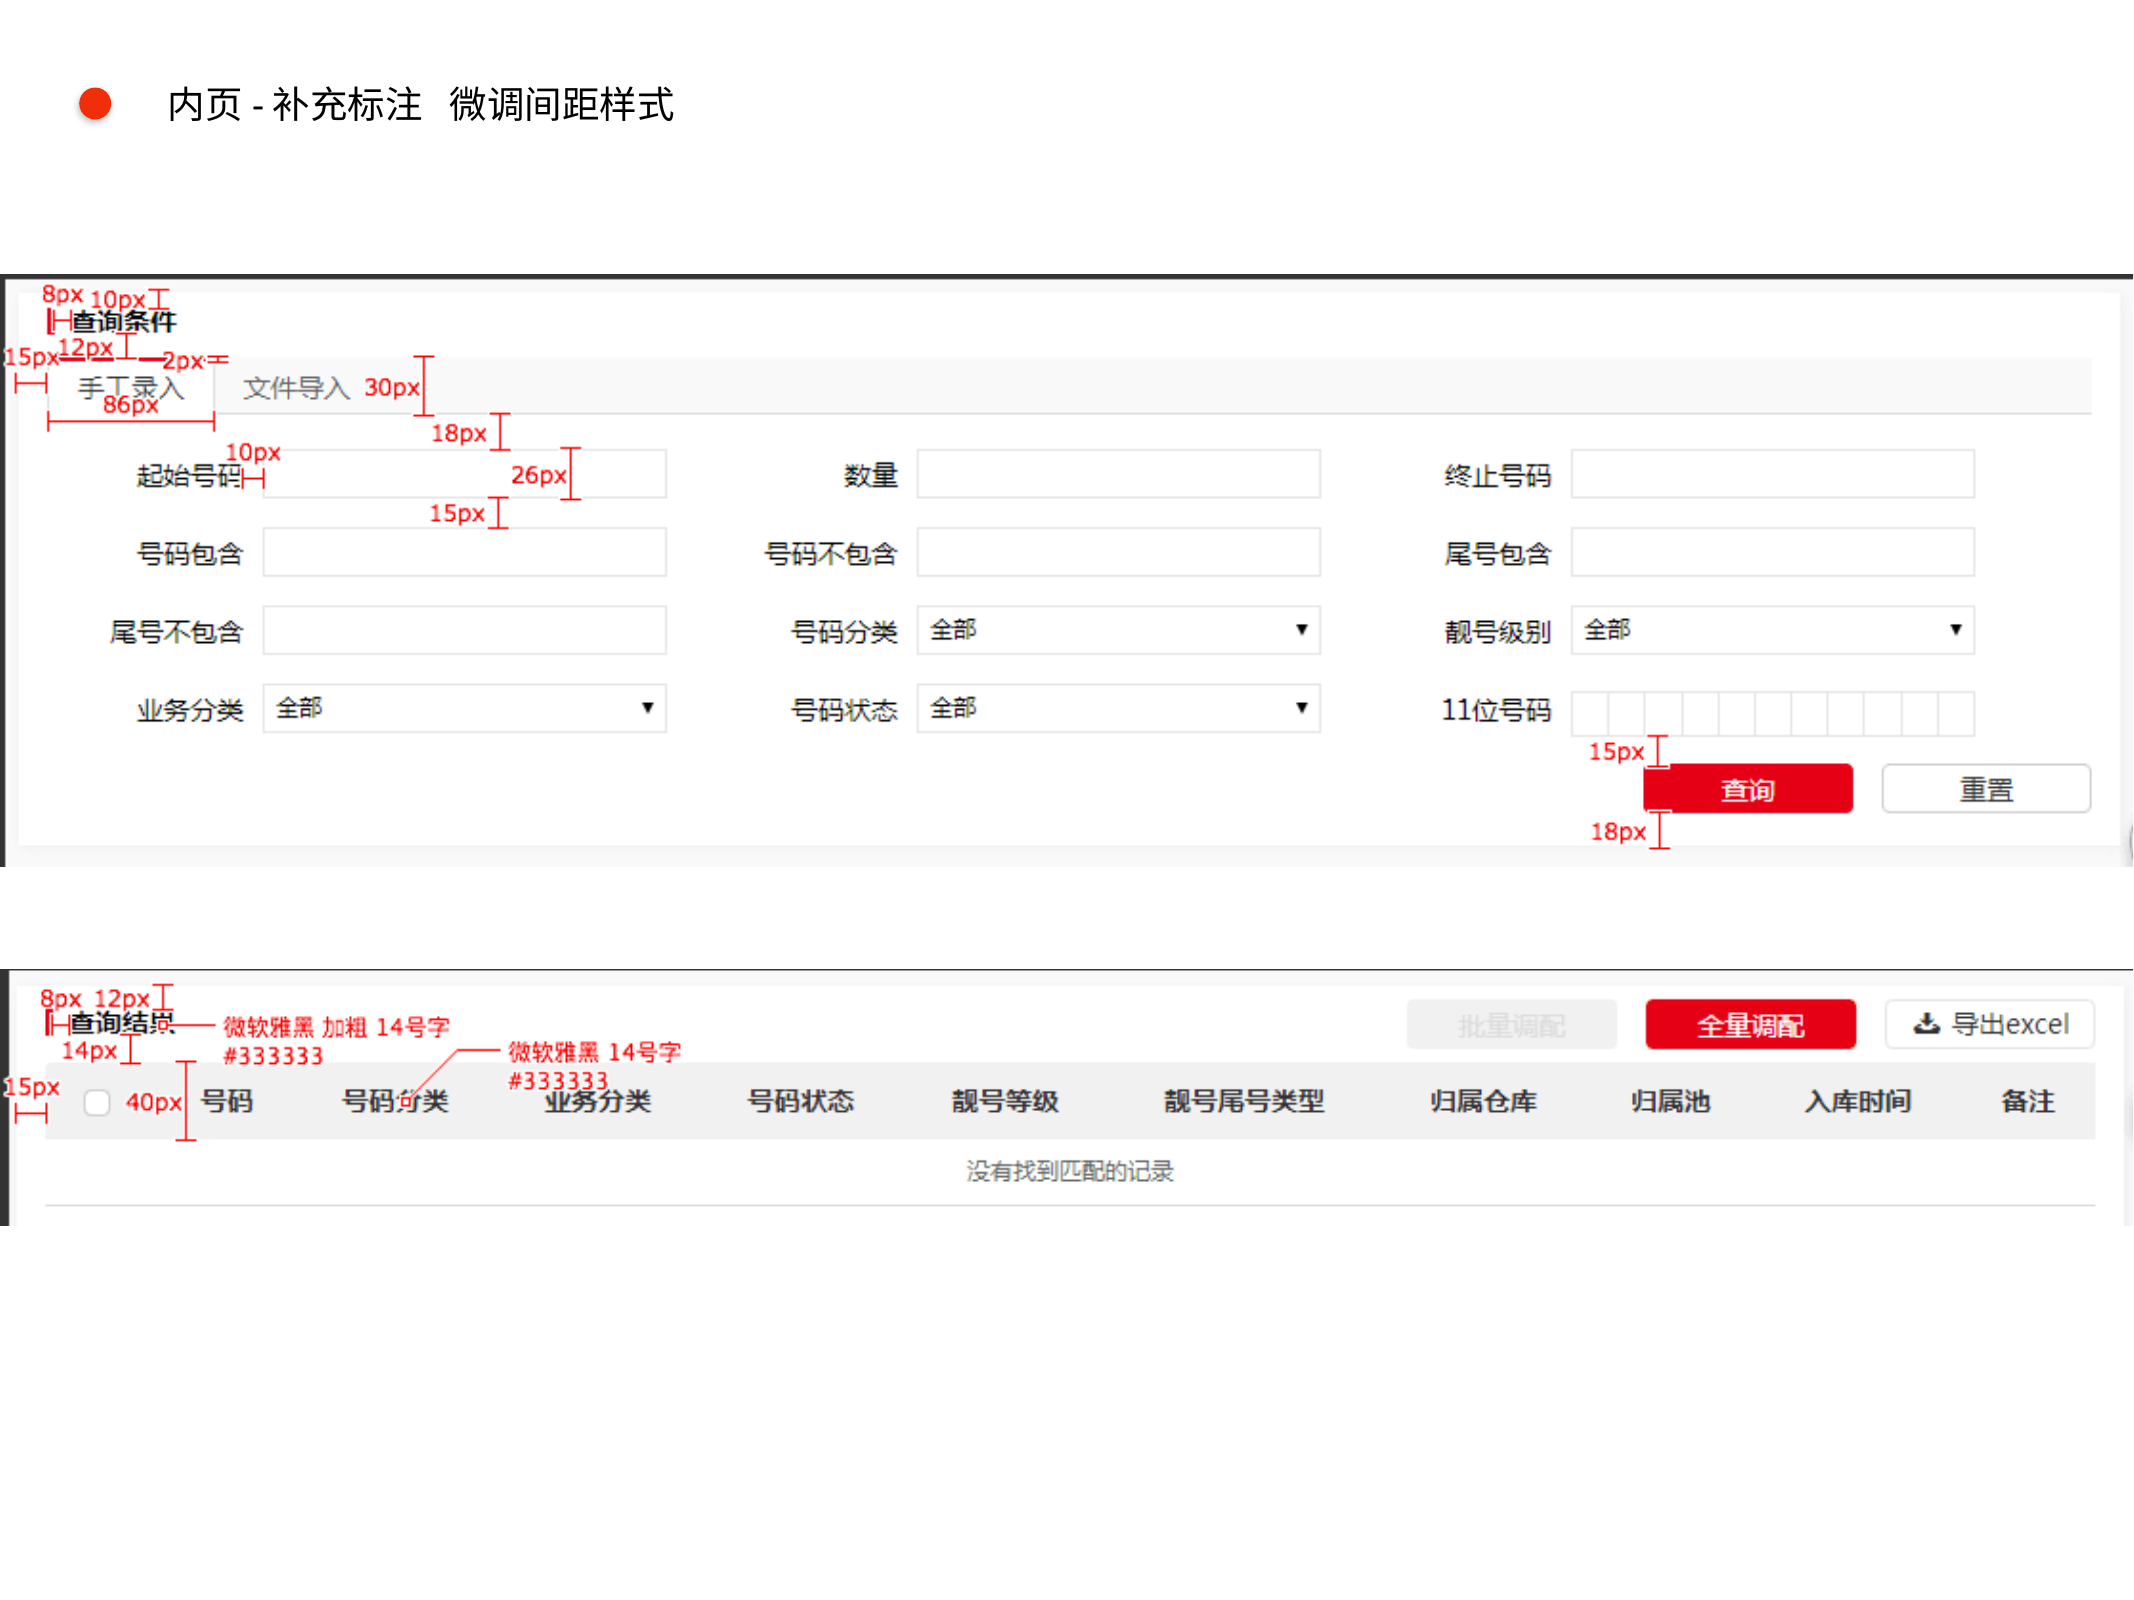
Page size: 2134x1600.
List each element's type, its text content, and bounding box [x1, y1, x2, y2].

text_box 内页-补充标注 [159, 72, 432, 135]
picture [0, 273, 2134, 868]
text_box 微调间距样式 [441, 72, 683, 135]
text_box [79, 87, 112, 120]
picture [0, 969, 2134, 1227]
